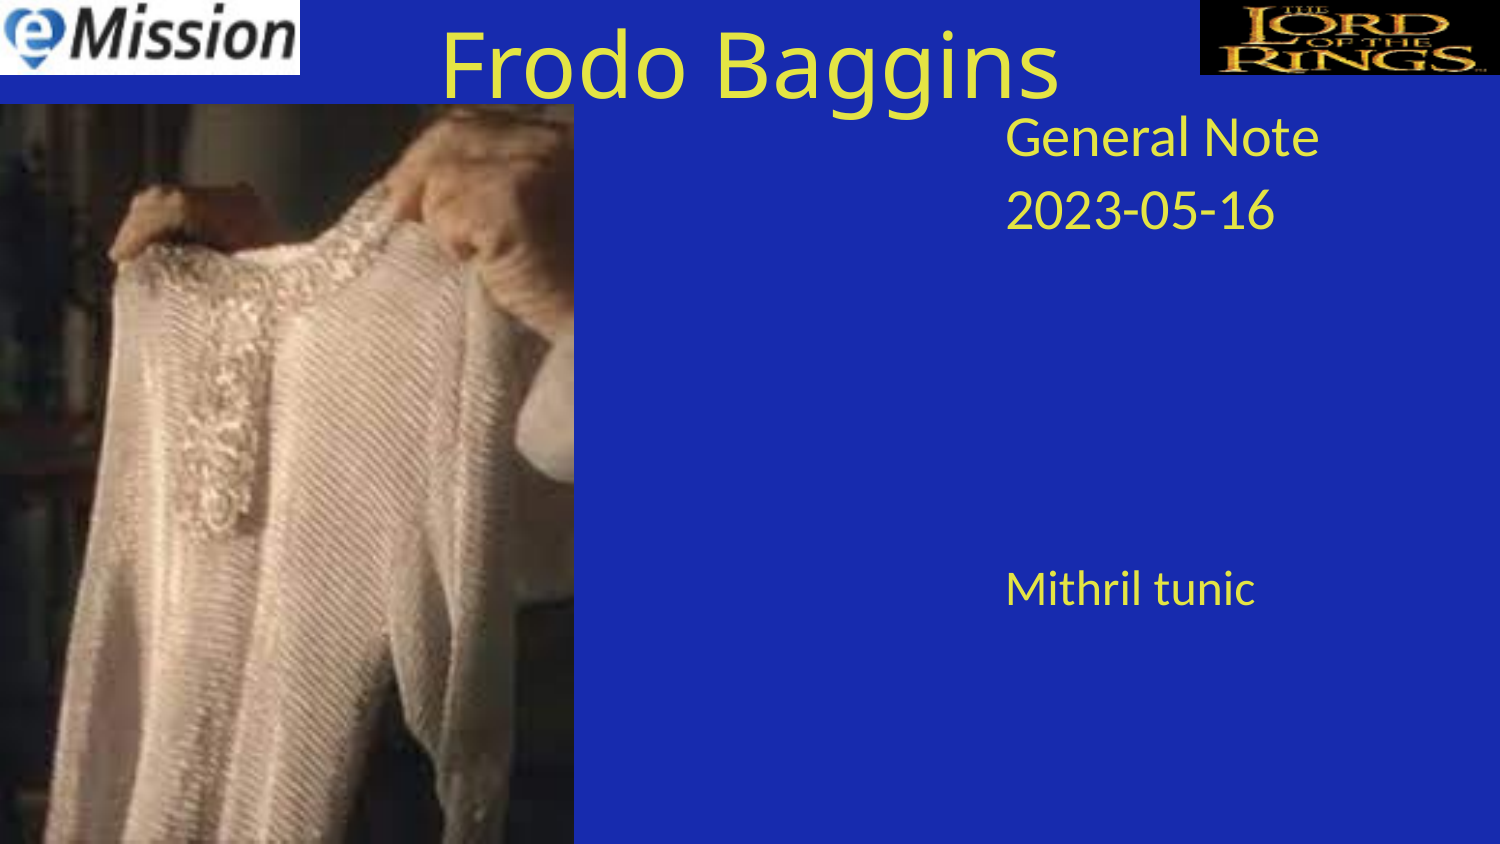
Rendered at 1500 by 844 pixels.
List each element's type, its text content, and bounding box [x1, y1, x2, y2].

picture [0, 0, 300, 75]
picture [1200, 0, 1500, 75]
text_box Mithril tunic [989, 329, 1485, 840]
picture [0, 104, 574, 844]
title Frodo Baggins [345, 0, 1155, 75]
table_header General Note [990, 105, 1485, 178]
table_cell 2023-05-16 [990, 178, 1485, 252]
